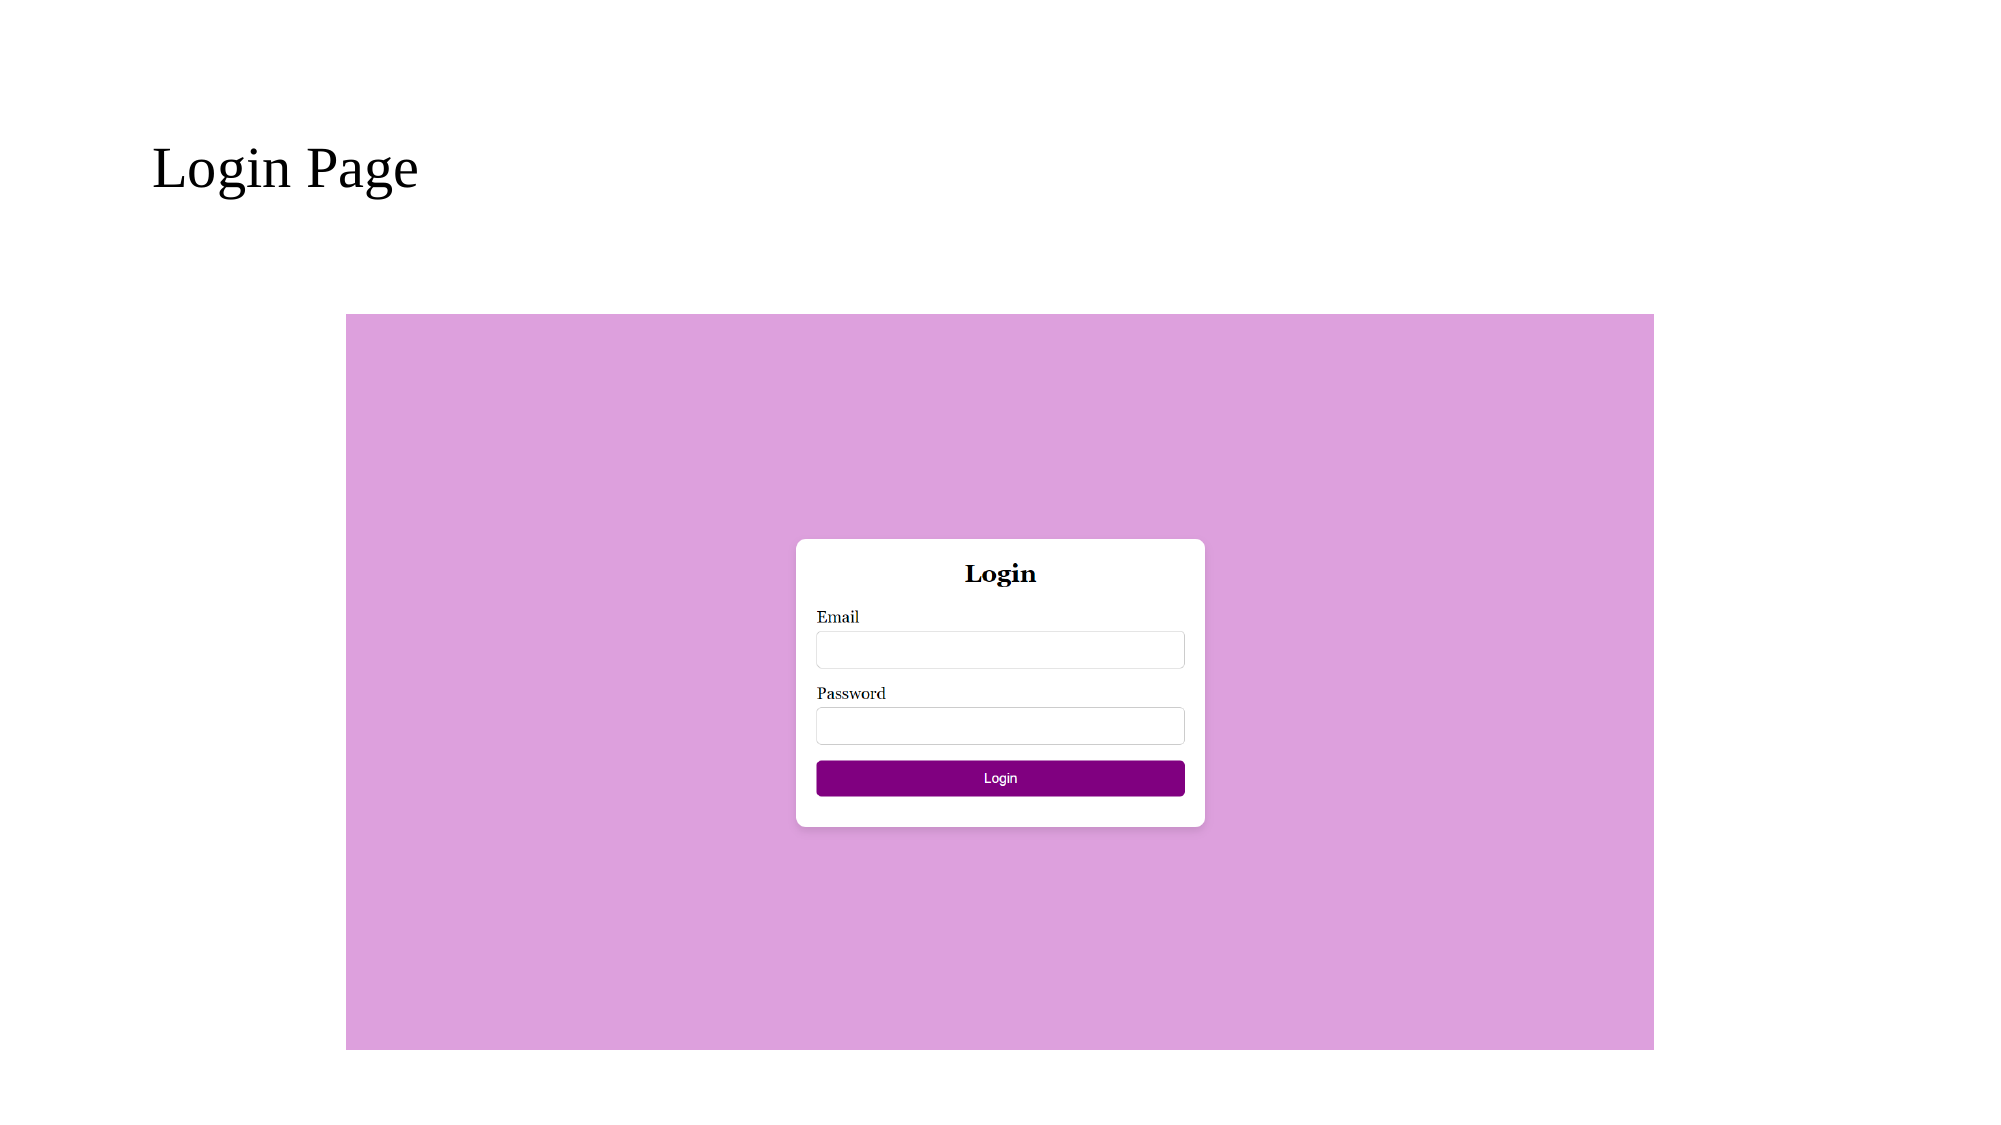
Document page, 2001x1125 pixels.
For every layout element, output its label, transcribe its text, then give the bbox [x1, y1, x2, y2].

picture [346, 314, 1654, 1050]
title Login Page [137, 59, 1863, 278]
